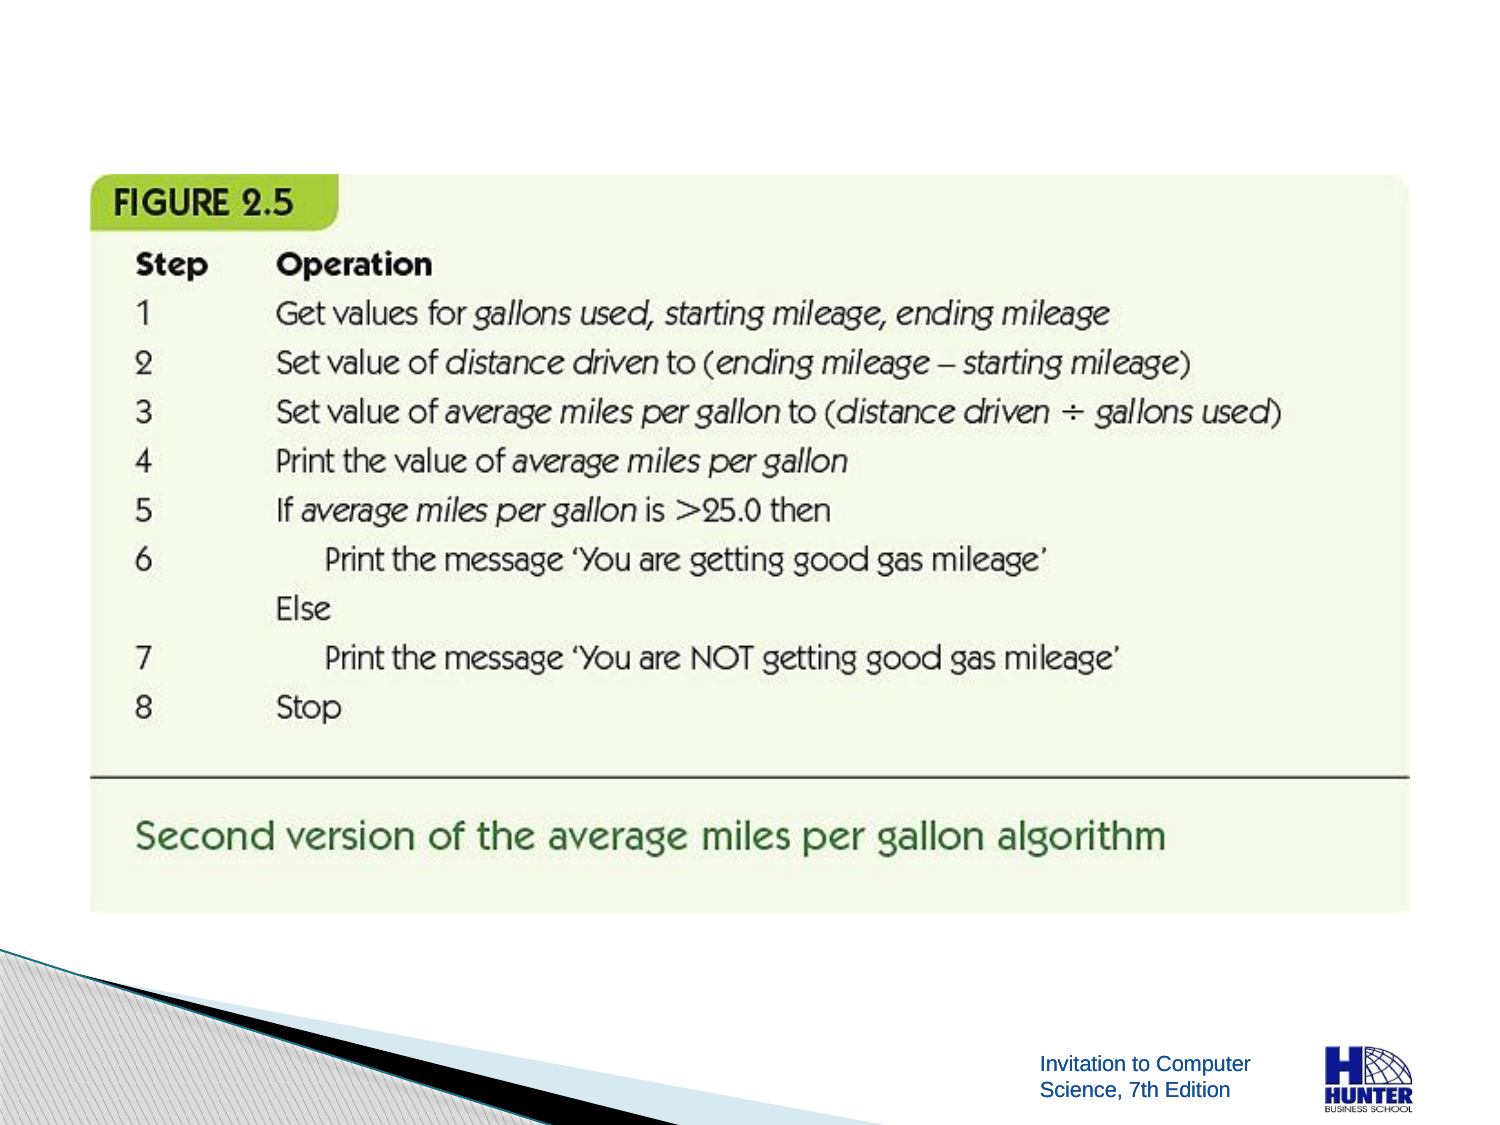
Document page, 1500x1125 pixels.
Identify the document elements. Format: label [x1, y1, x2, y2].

picture [1325, 1046, 1413, 1113]
picture [89, 174, 1411, 914]
